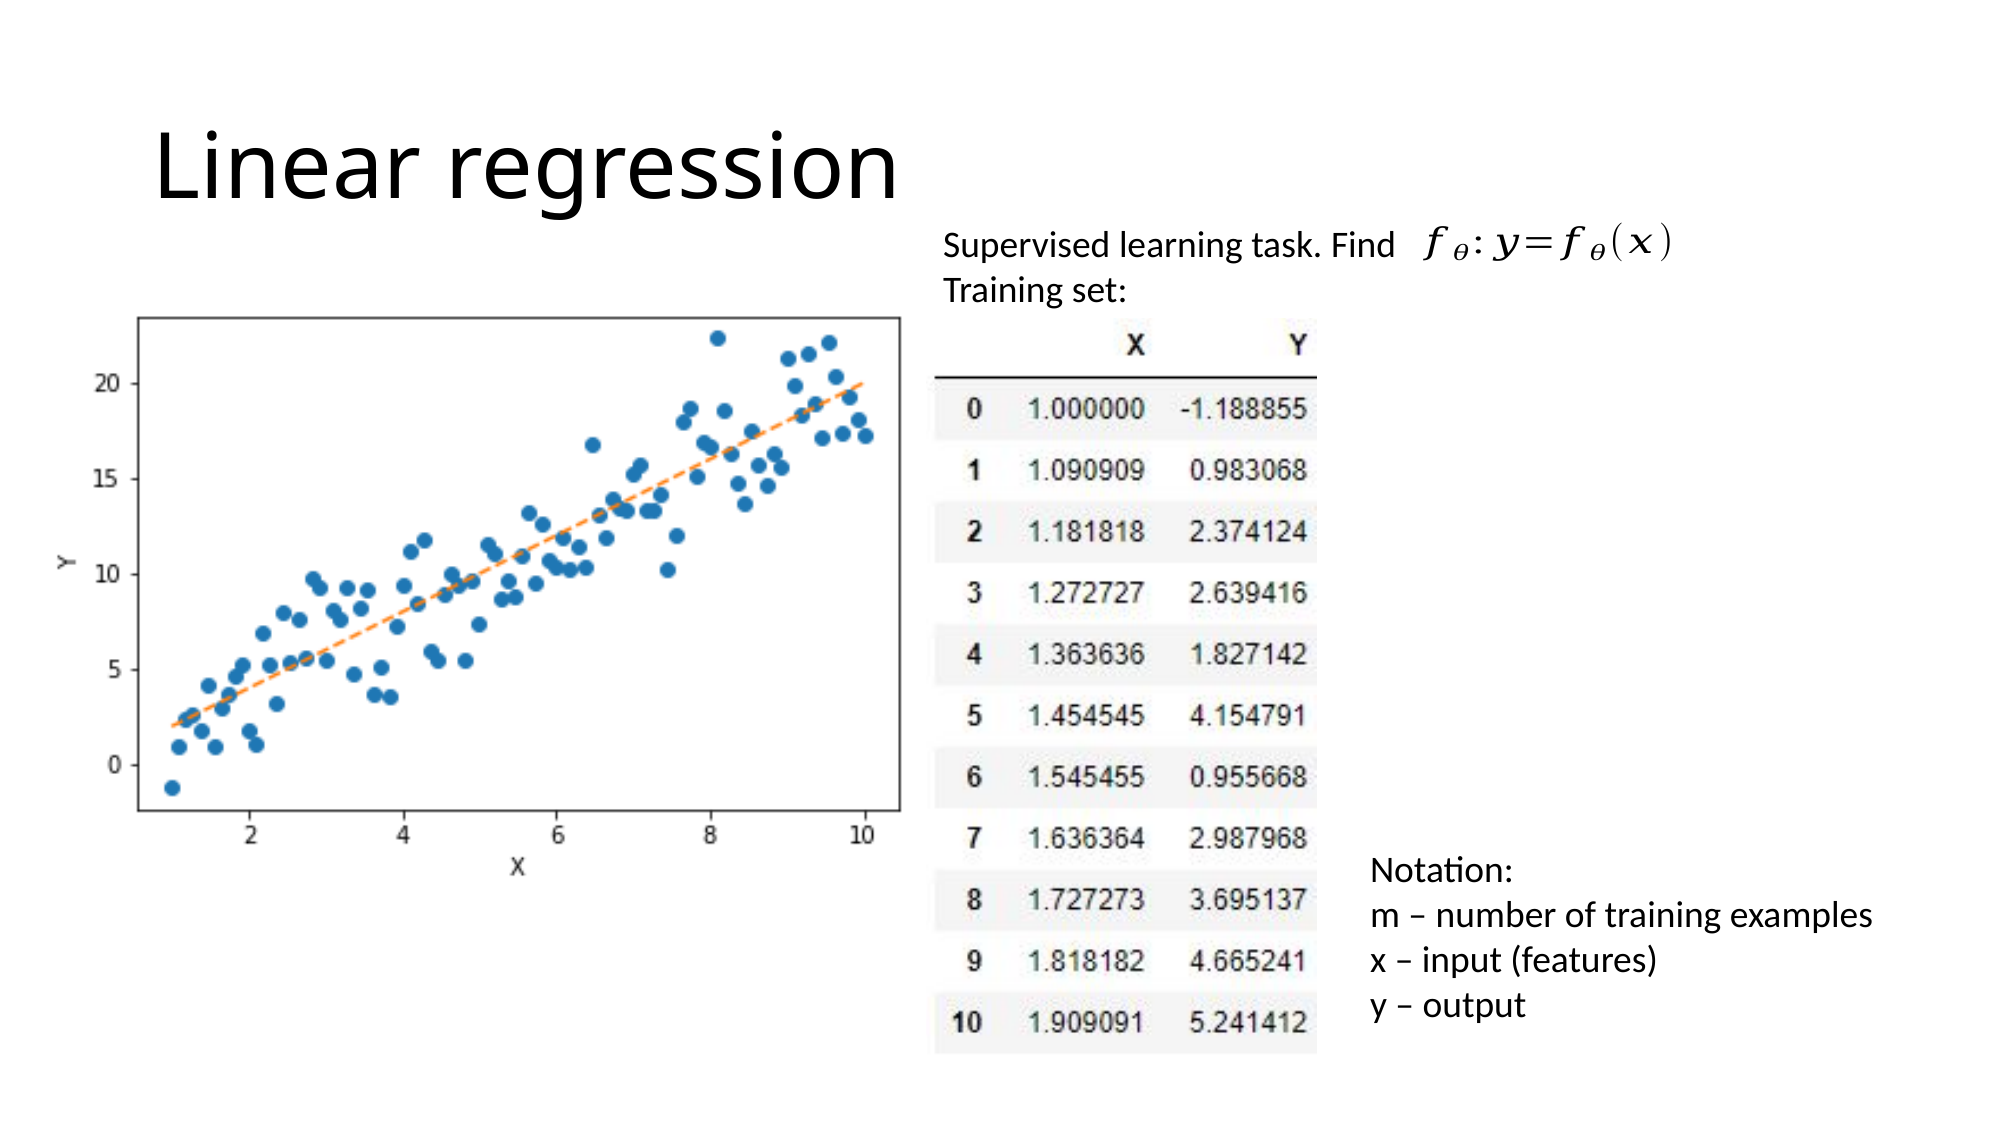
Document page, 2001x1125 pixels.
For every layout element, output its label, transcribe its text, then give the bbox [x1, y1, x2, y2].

text_box Notation: m – number of training examples x – input (features) y – output [1355, 837, 1922, 1033]
text_box Supervised learning task. Find Training set: [928, 212, 1412, 318]
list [15, 238, 997, 892]
picture [925, 318, 1317, 1059]
title Linear regression [137, 59, 1863, 278]
